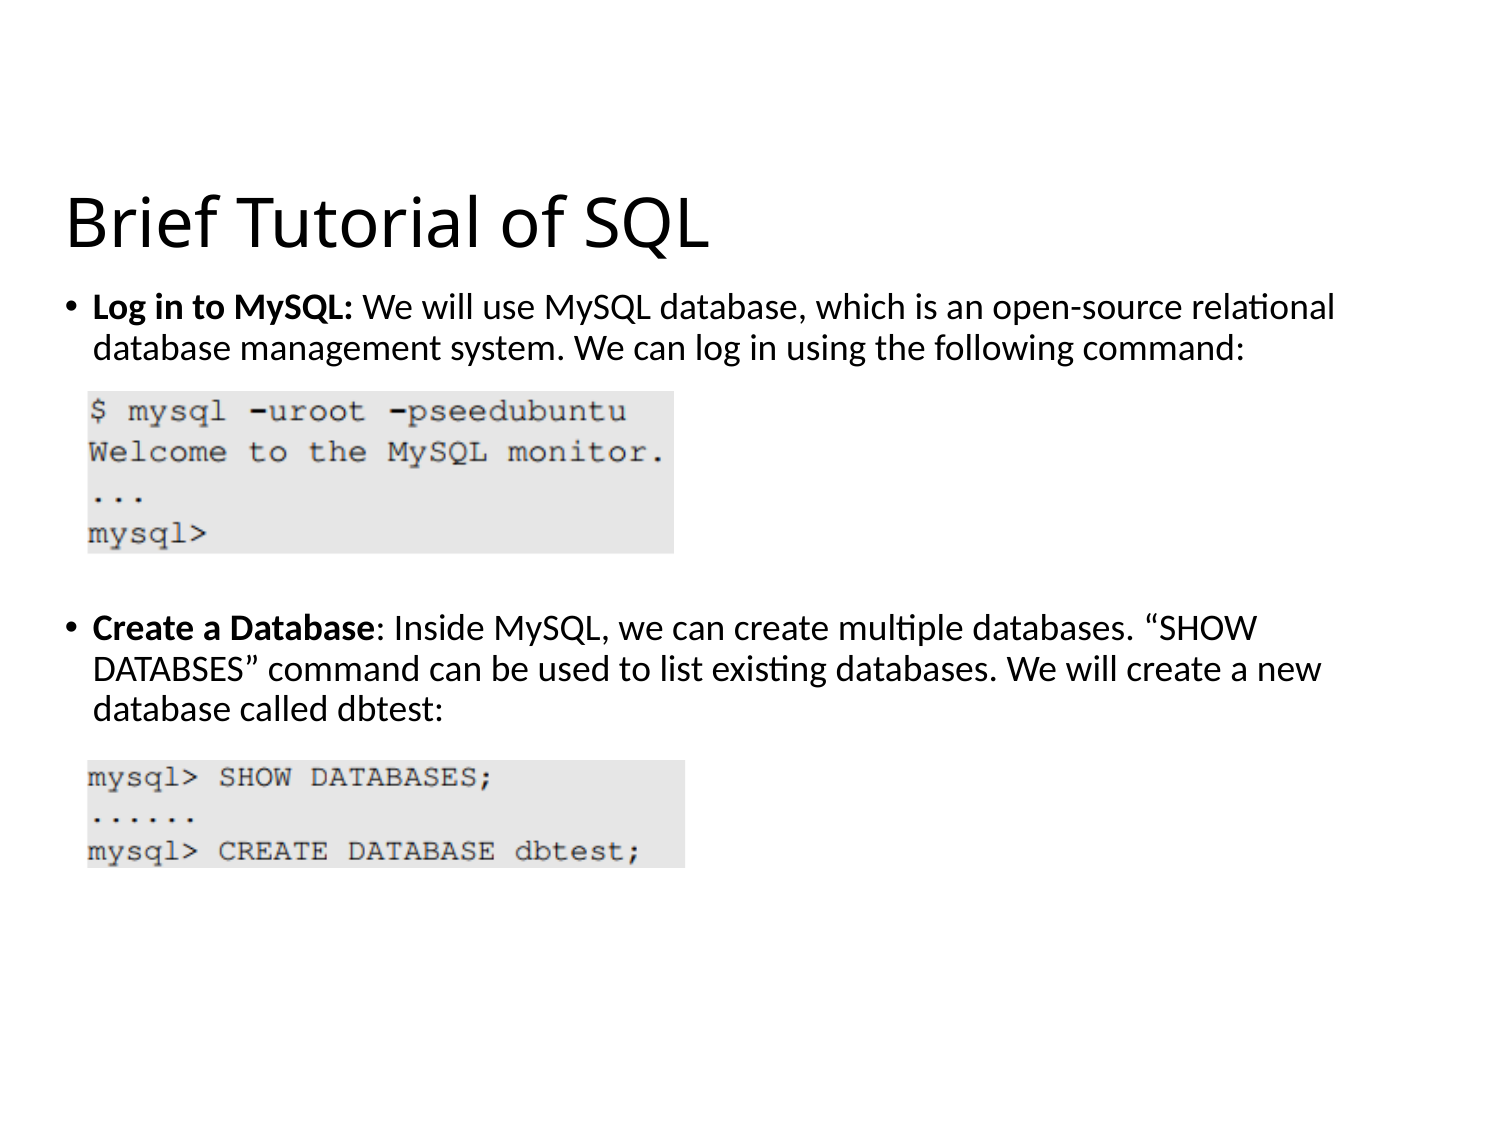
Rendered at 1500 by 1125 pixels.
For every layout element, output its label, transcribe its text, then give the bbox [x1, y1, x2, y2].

list Log in to MySQL: We will use MySQL database, which is an open-source relational database management system. We can log in using the following command: Create a Database: Inside MySQL, we can create multiple databases. “SHOW DATABSES” command can be used to list existing databases. We will create a new database called dbtest: [49, 279, 1397, 966]
picture [84, 760, 686, 868]
title Brief Tutorial of SQL [49, 143, 1397, 279]
picture [84, 391, 674, 555]
